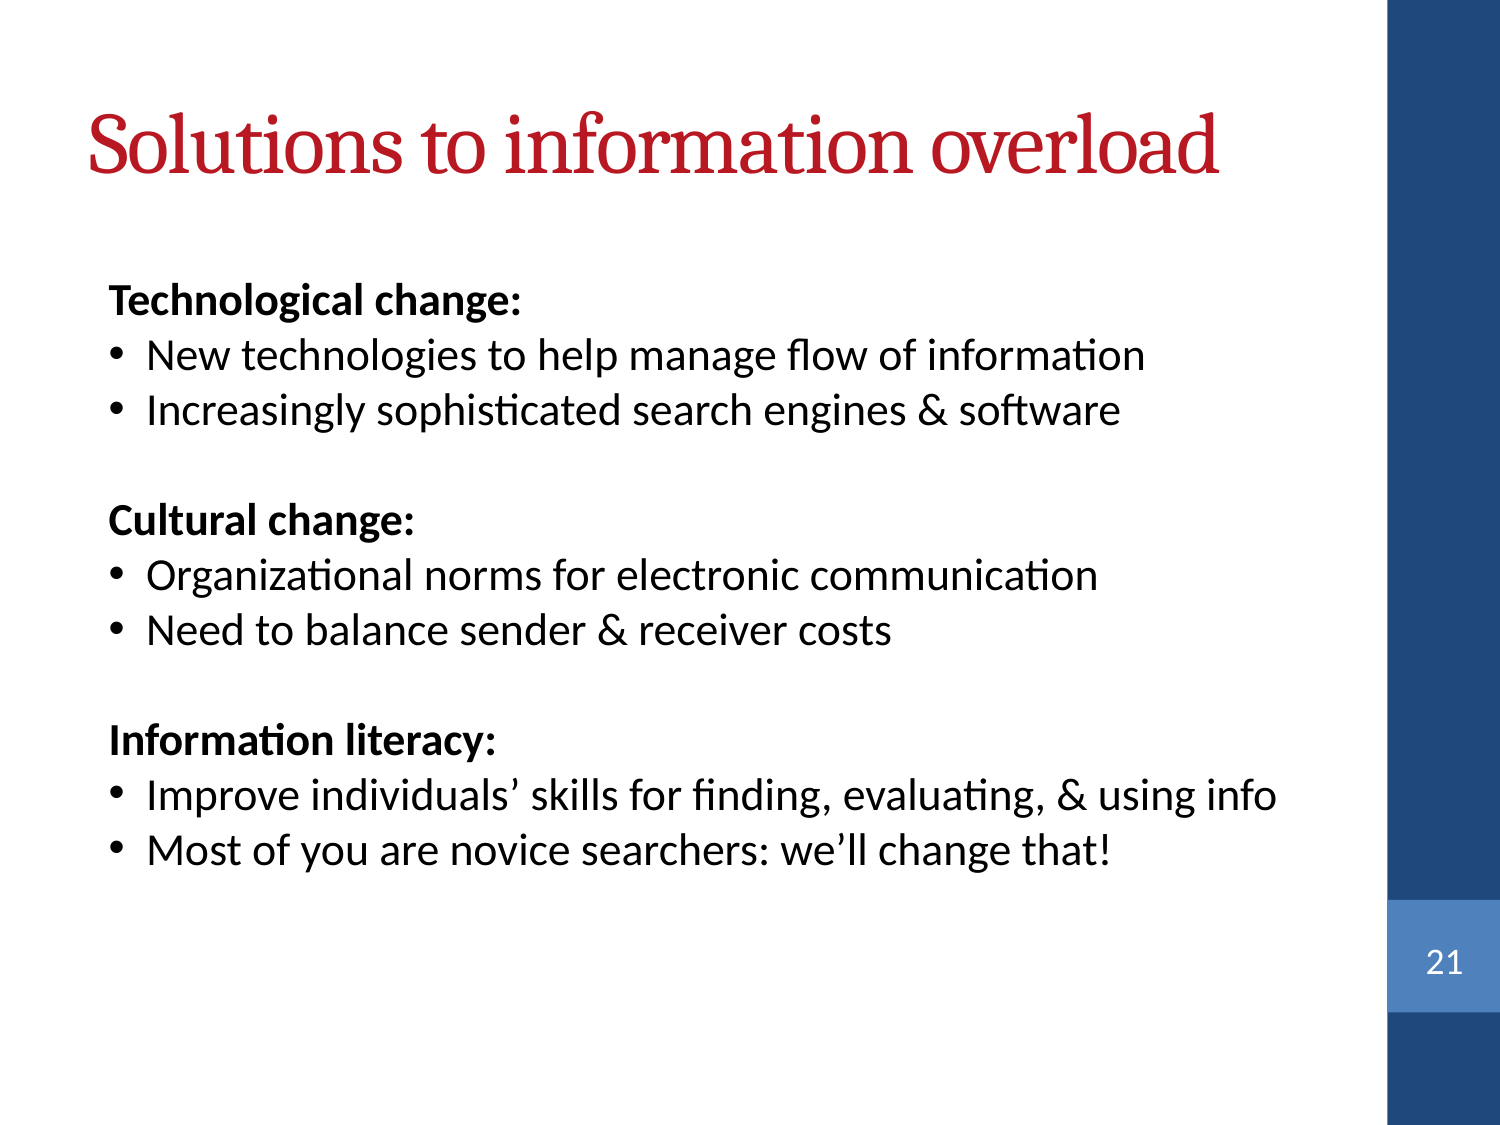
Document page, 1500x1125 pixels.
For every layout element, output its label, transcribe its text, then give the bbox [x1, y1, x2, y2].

text_box <number> [1399, 926, 1490, 992]
text_box Technological change: New technologies to help manage flow of information Increasingly sophisticated search engines & software Cultural change: Organizational norms for electronic communication Need to balance sender & receiver costs Information literacy: Improve individuals’ skills for finding, evaluating, & using info Most of you are novice searchers: we’ll change that! [74, 262, 1325, 1050]
text_box Solutions to information overload [74, 45, 1325, 233]
